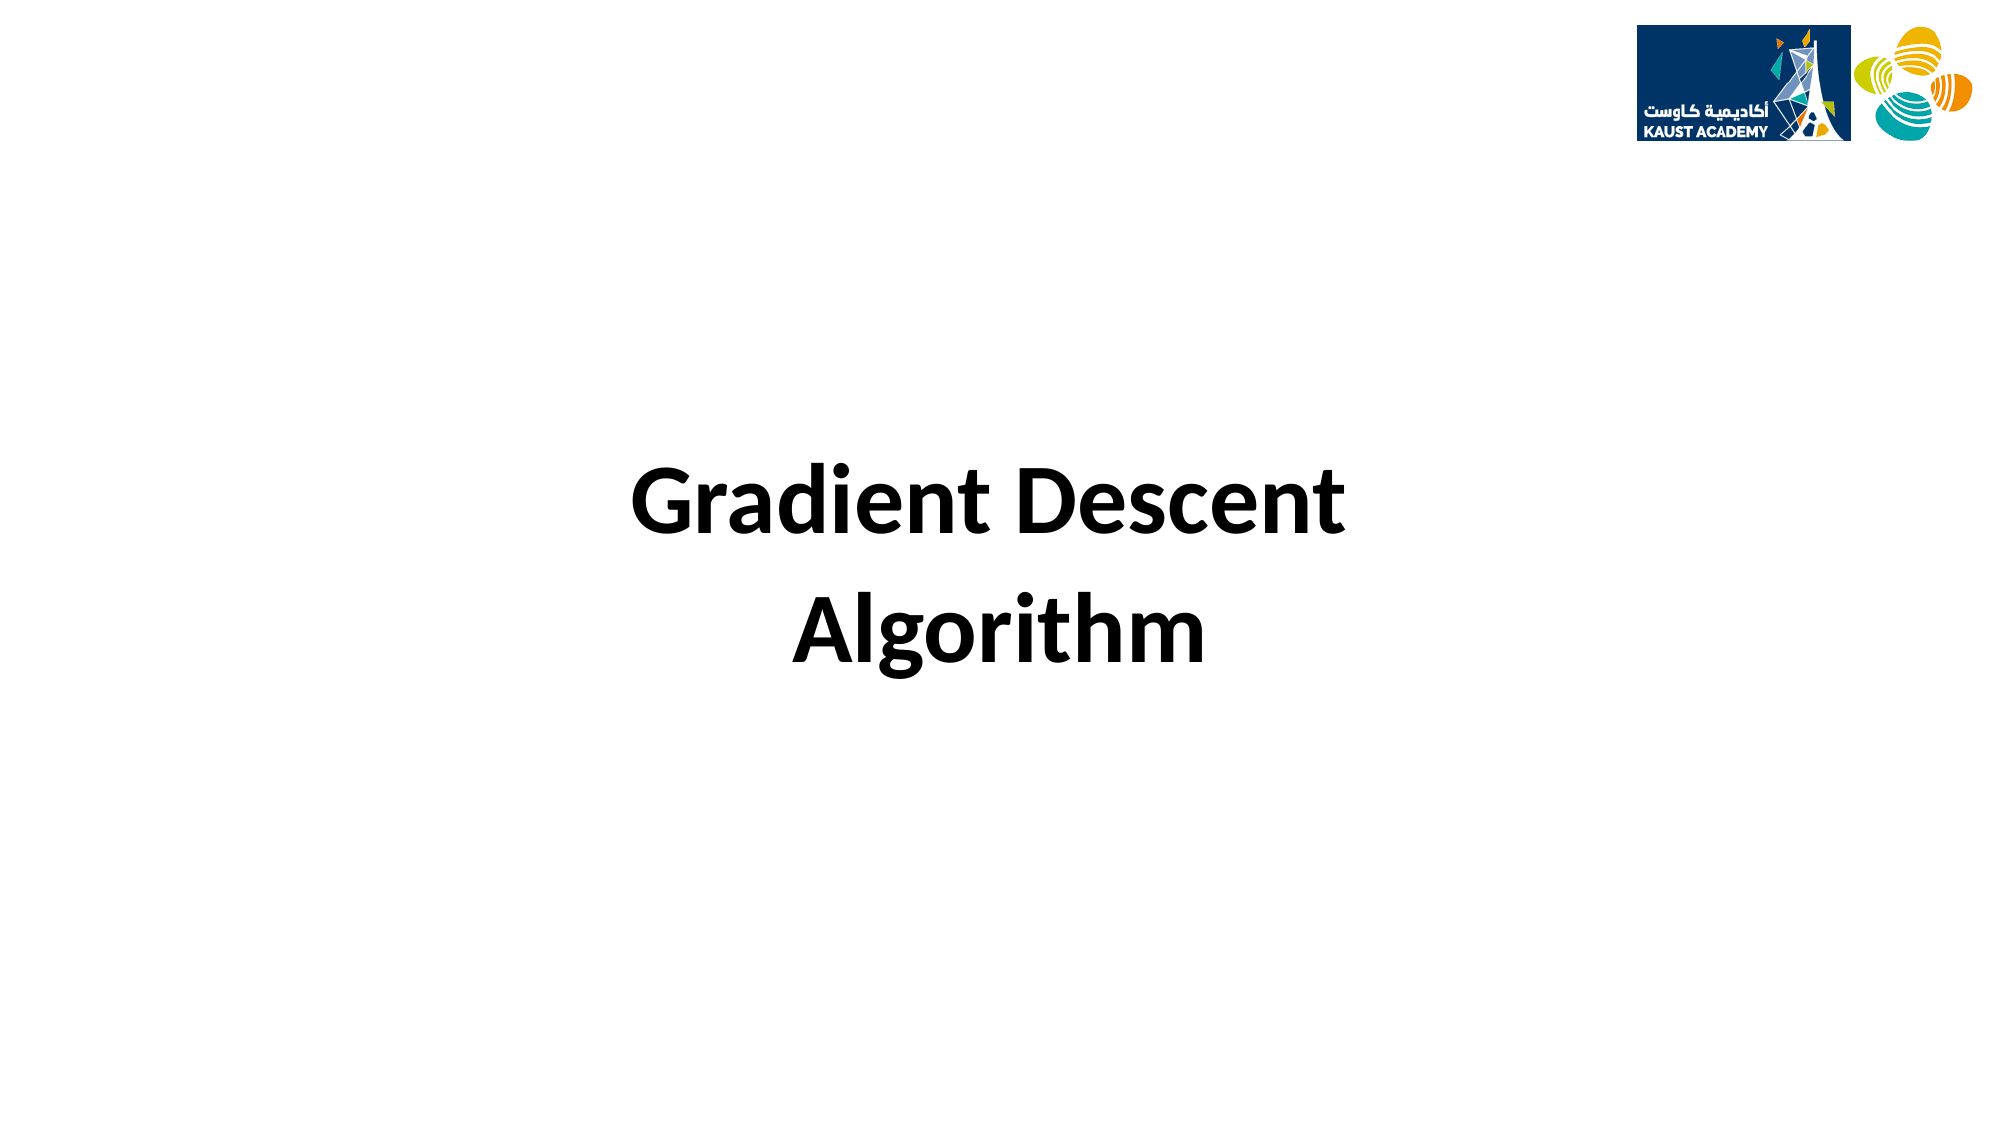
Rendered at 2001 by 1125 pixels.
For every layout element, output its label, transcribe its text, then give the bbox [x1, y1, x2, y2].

list Gradient Descent Algorithm [137, 299, 1863, 1014]
picture [1637, 25, 1978, 141]
